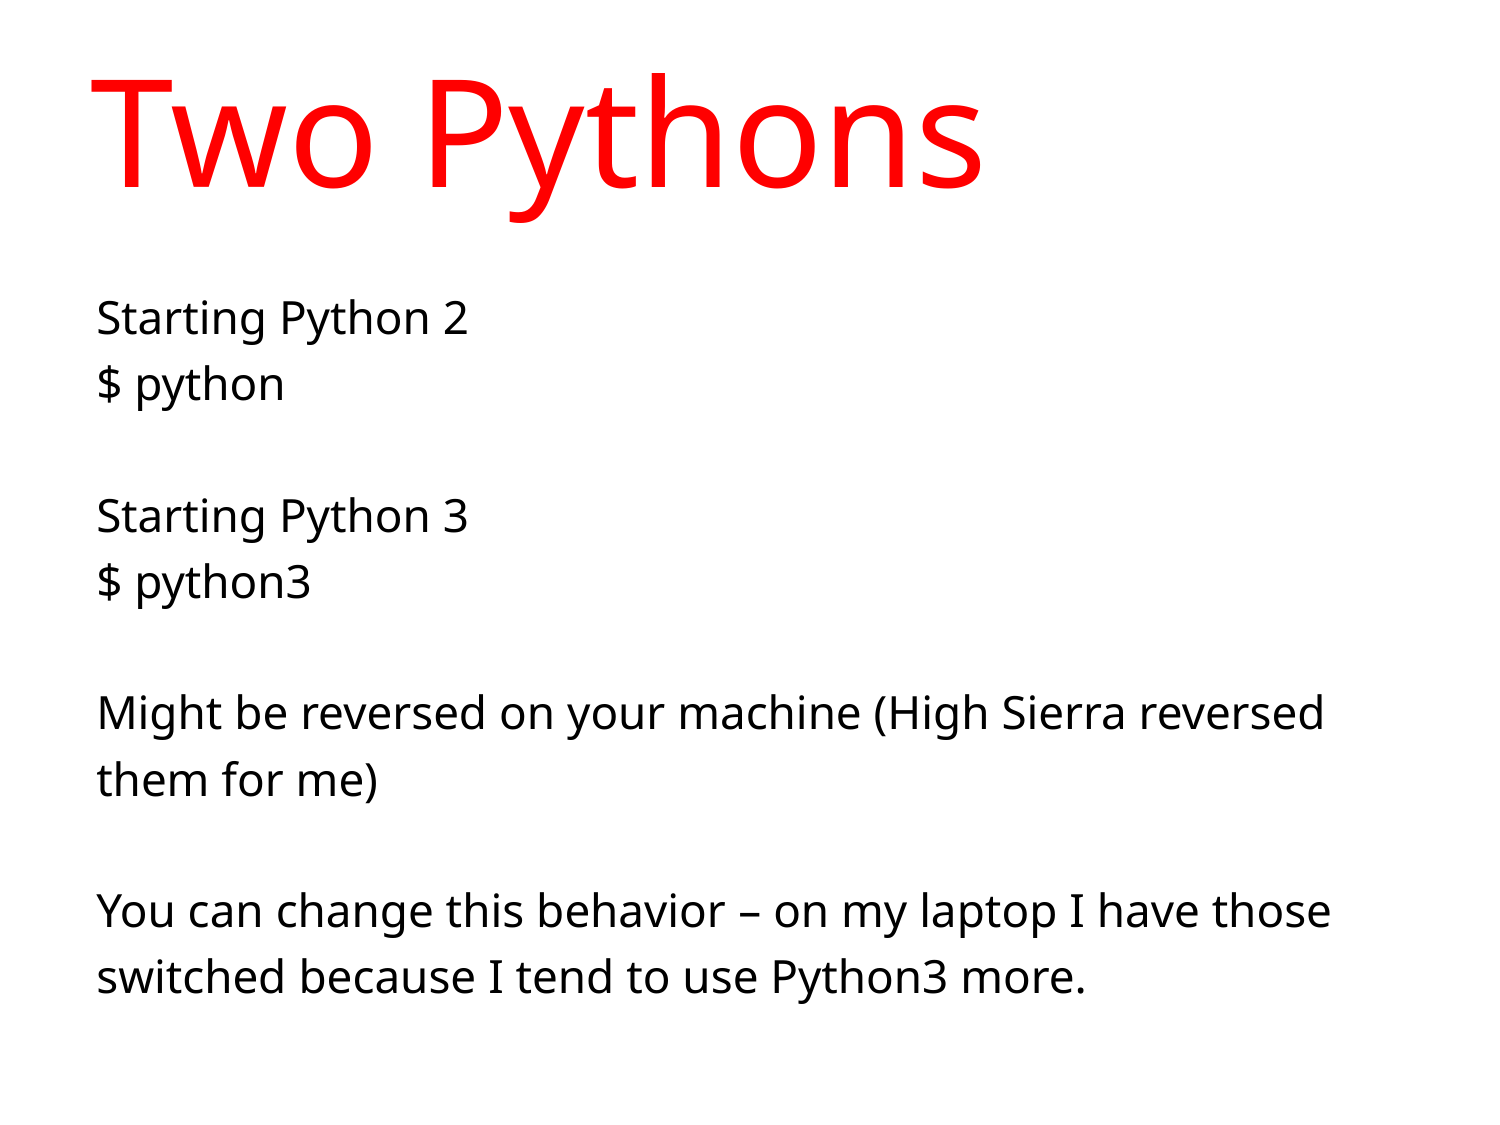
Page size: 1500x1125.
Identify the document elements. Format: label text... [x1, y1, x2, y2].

title Two Pythons [75, 45, 1425, 233]
list Starting Python 2 $ python Starting Python 3 $ python3 Might be reversed on your machine (High Sierra reversed them for me) You can change this behavior – on my laptop I have those switched because I tend to use Python3 more. [75, 262, 1425, 1078]
